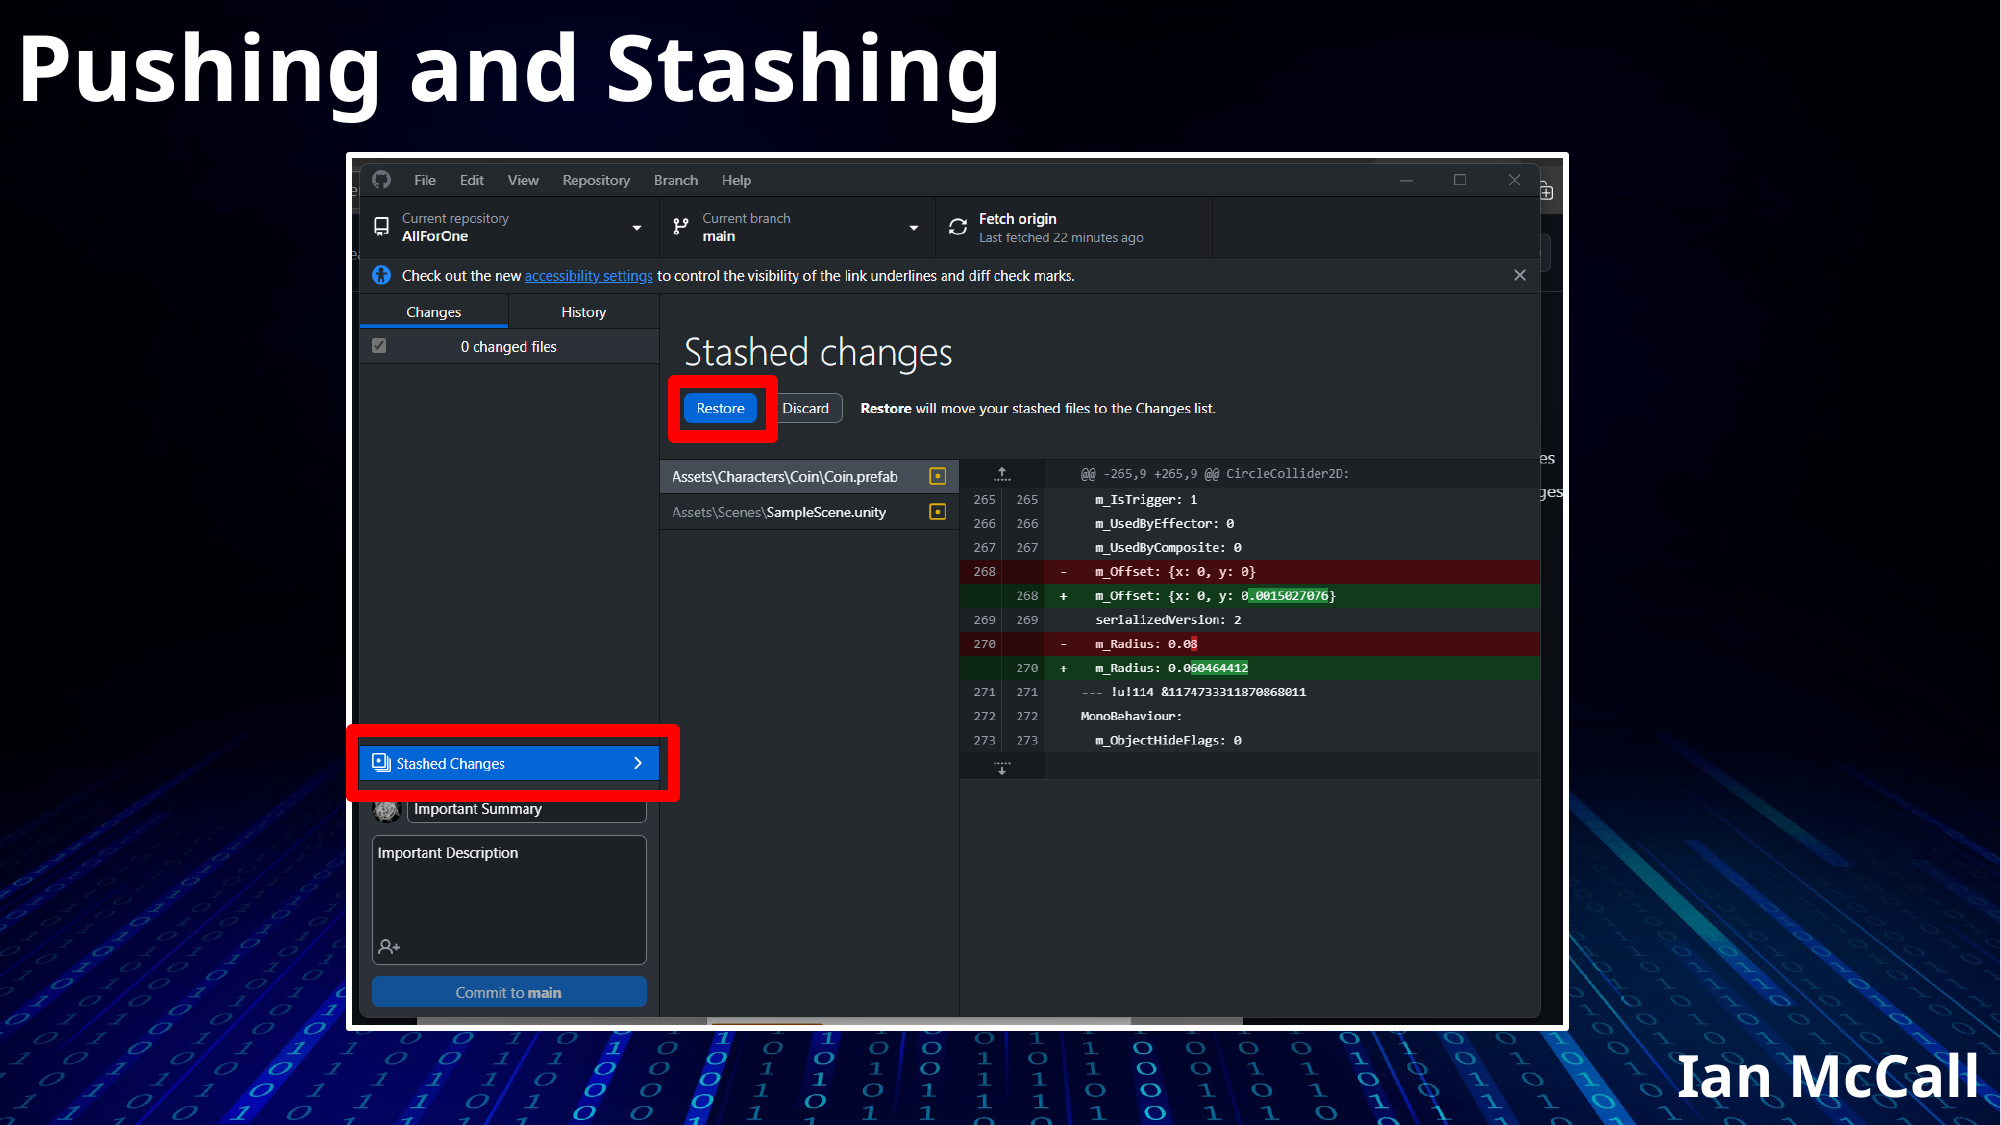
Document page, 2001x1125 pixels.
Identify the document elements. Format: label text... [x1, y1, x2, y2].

title Pushing and Stashing [0, 0, 1725, 180]
text_box Ian McCall [1658, 1024, 2000, 1124]
picture [0, 0, 2001, 1125]
picture [351, 157, 1564, 1026]
